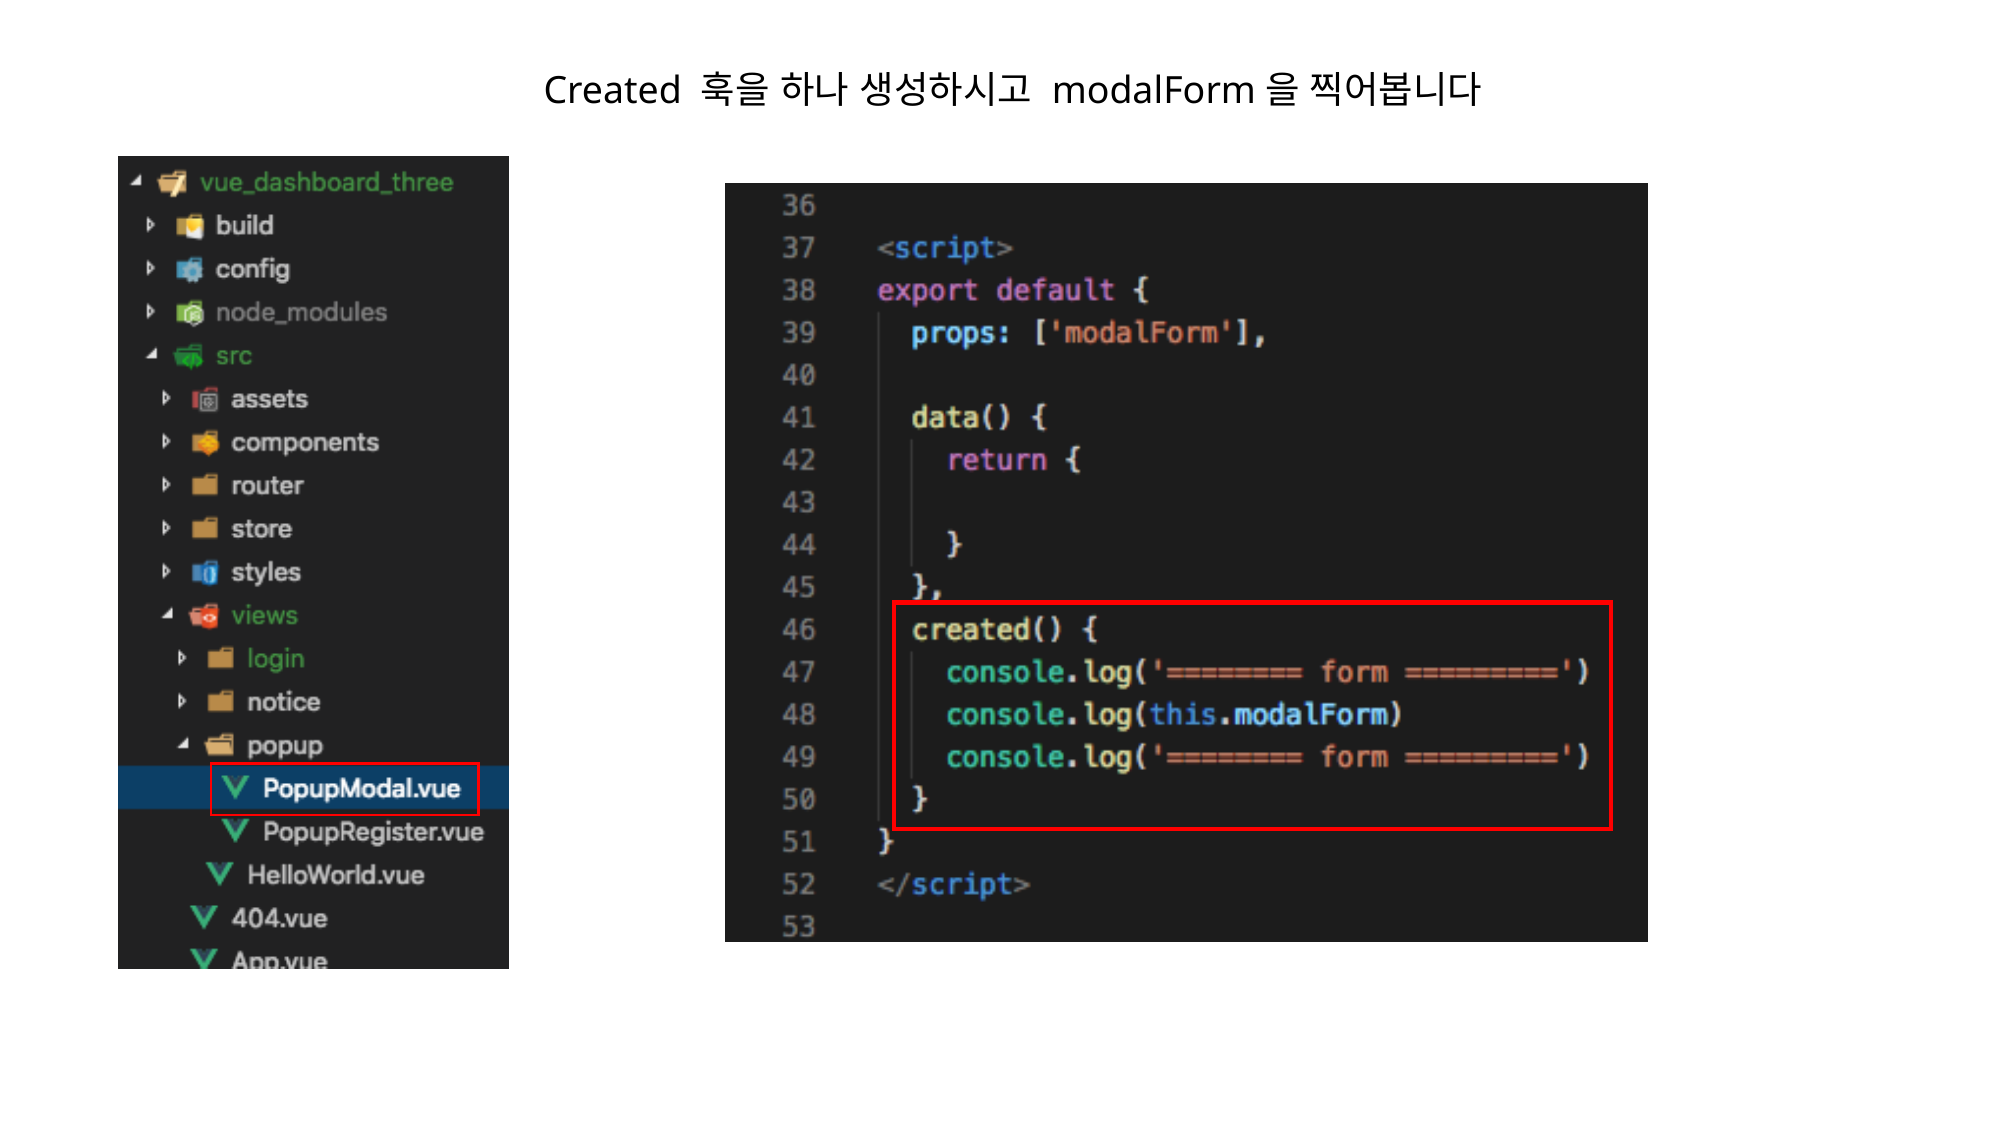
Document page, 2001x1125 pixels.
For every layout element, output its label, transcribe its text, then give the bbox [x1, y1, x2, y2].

picture [118, 156, 509, 969]
picture [725, 183, 1648, 942]
text_box Created 훅을 하나 생성하시고 modalForm을 찍어봅니다 [528, 58, 1498, 119]
